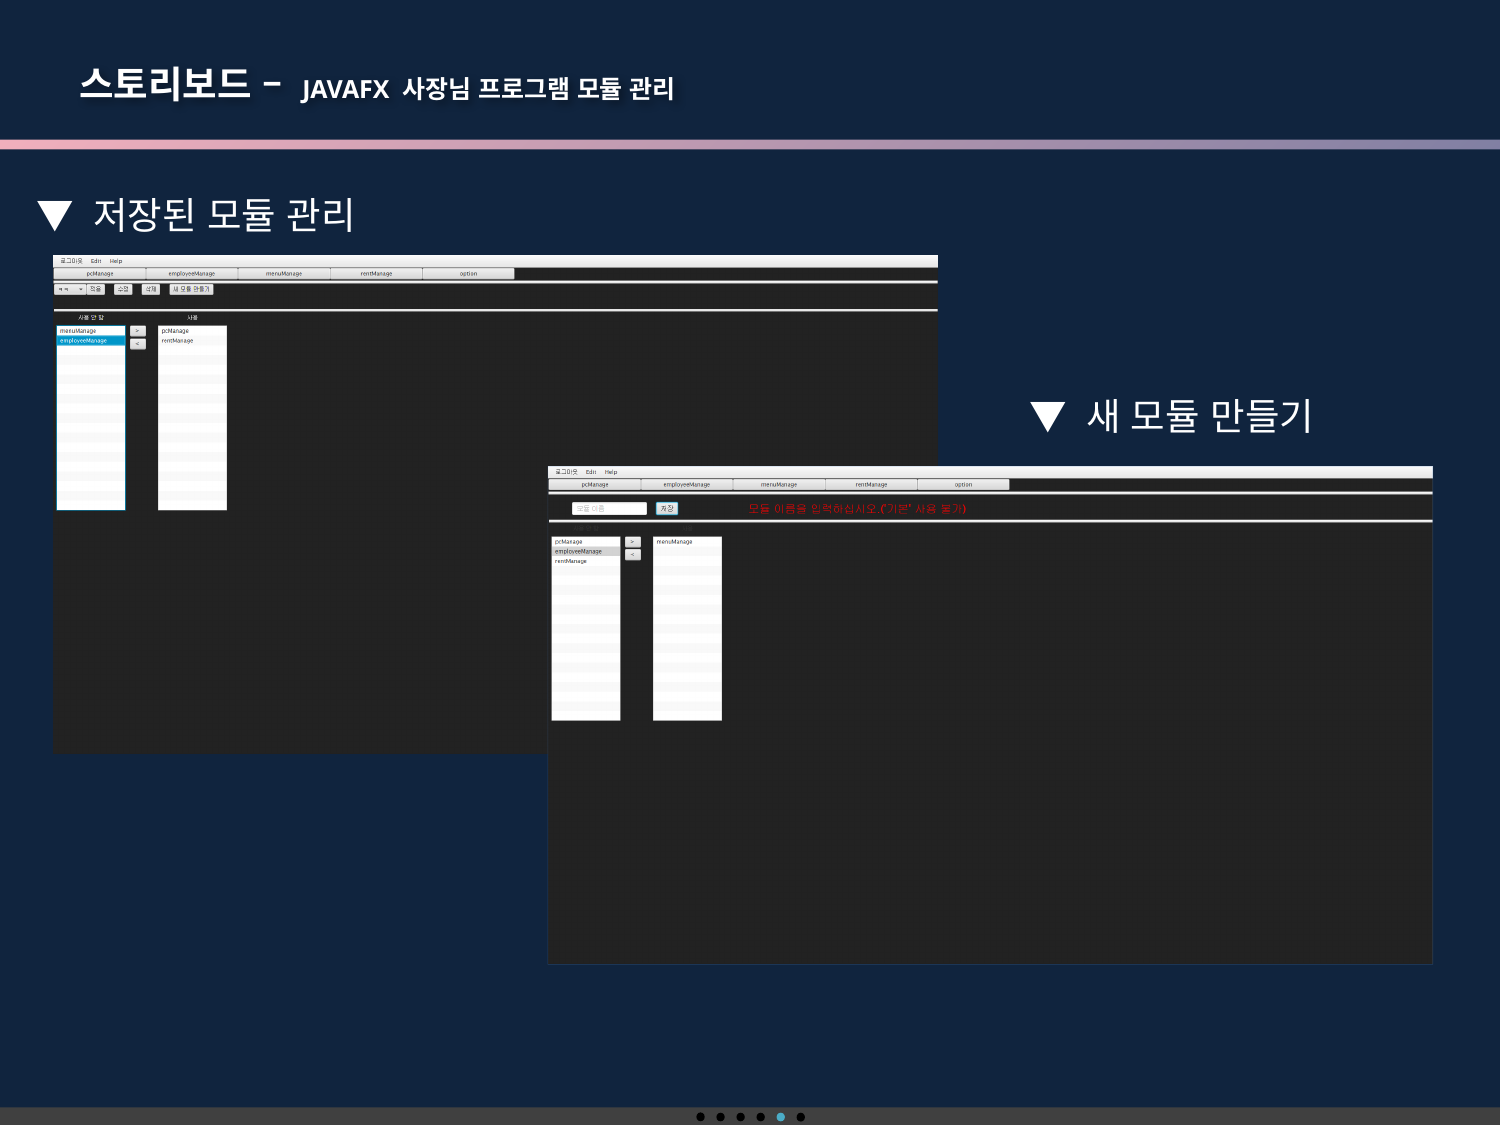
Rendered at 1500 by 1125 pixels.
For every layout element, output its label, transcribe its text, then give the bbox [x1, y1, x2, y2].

text_box 스토리보드 – JAVAFX 사장님 프로그램 모듈 관리 [53, 32, 1223, 138]
text_box ▼ 새 모듈 만들기 [1014, 385, 1329, 446]
picture [52, 255, 1433, 965]
text_box [0, 1107, 1500, 1125]
text_box ▼ 저장된 모듈 관리 [21, 184, 371, 245]
text_box [0, 147, 1500, 1107]
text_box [696, 1112, 806, 1122]
text_box [0, 0, 1500, 142]
